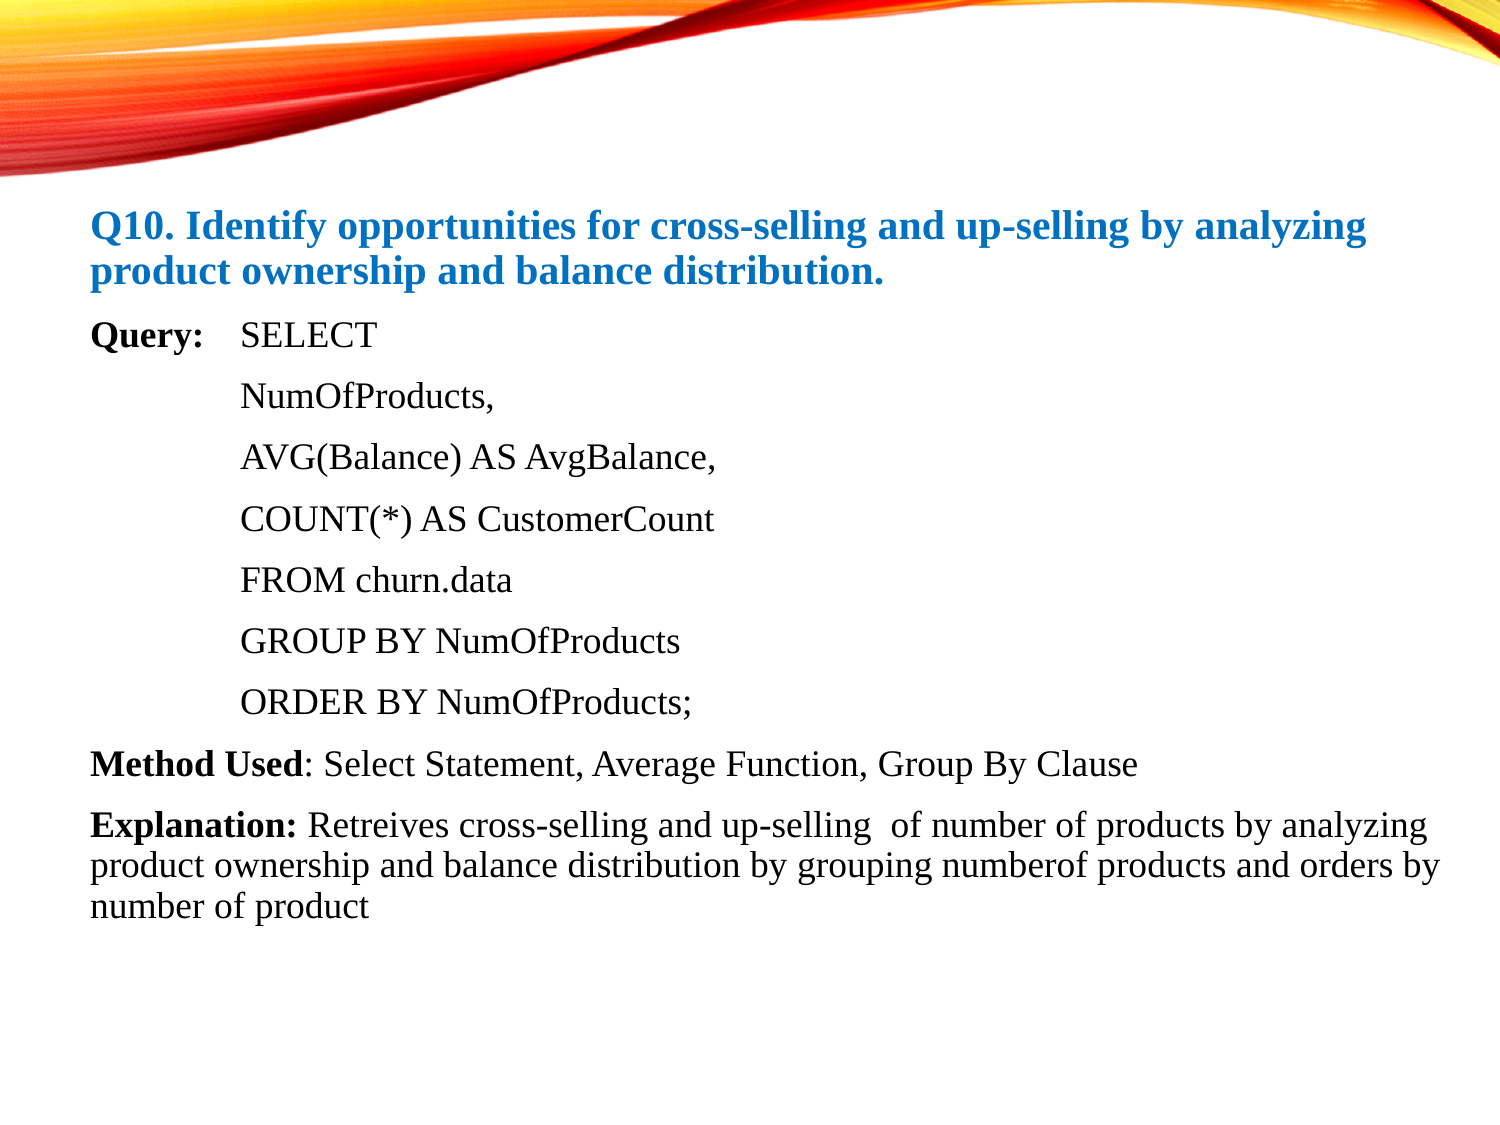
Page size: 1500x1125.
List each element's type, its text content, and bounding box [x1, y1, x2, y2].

picture [0, 0, 1500, 178]
text_box Q10. Identify opportunities for cross-selling and up-selling by analyzing product ownership and balance distribution. Query: SELECT NumOfProducts, AVG(Balance) AS AvgBalance, COUNT(*) AS CustomerCount FROM churn.data GROUP BY NumOfProducts ORDER BY NumOfProducts; Method Used: Select Statement, Average Function, Group By Clause Explanation: Retreives cross-selling and up-selling of number of products by analyzing product ownership and balance distribution by grouping numberof products and orders by number of product [75, 196, 1459, 1059]
